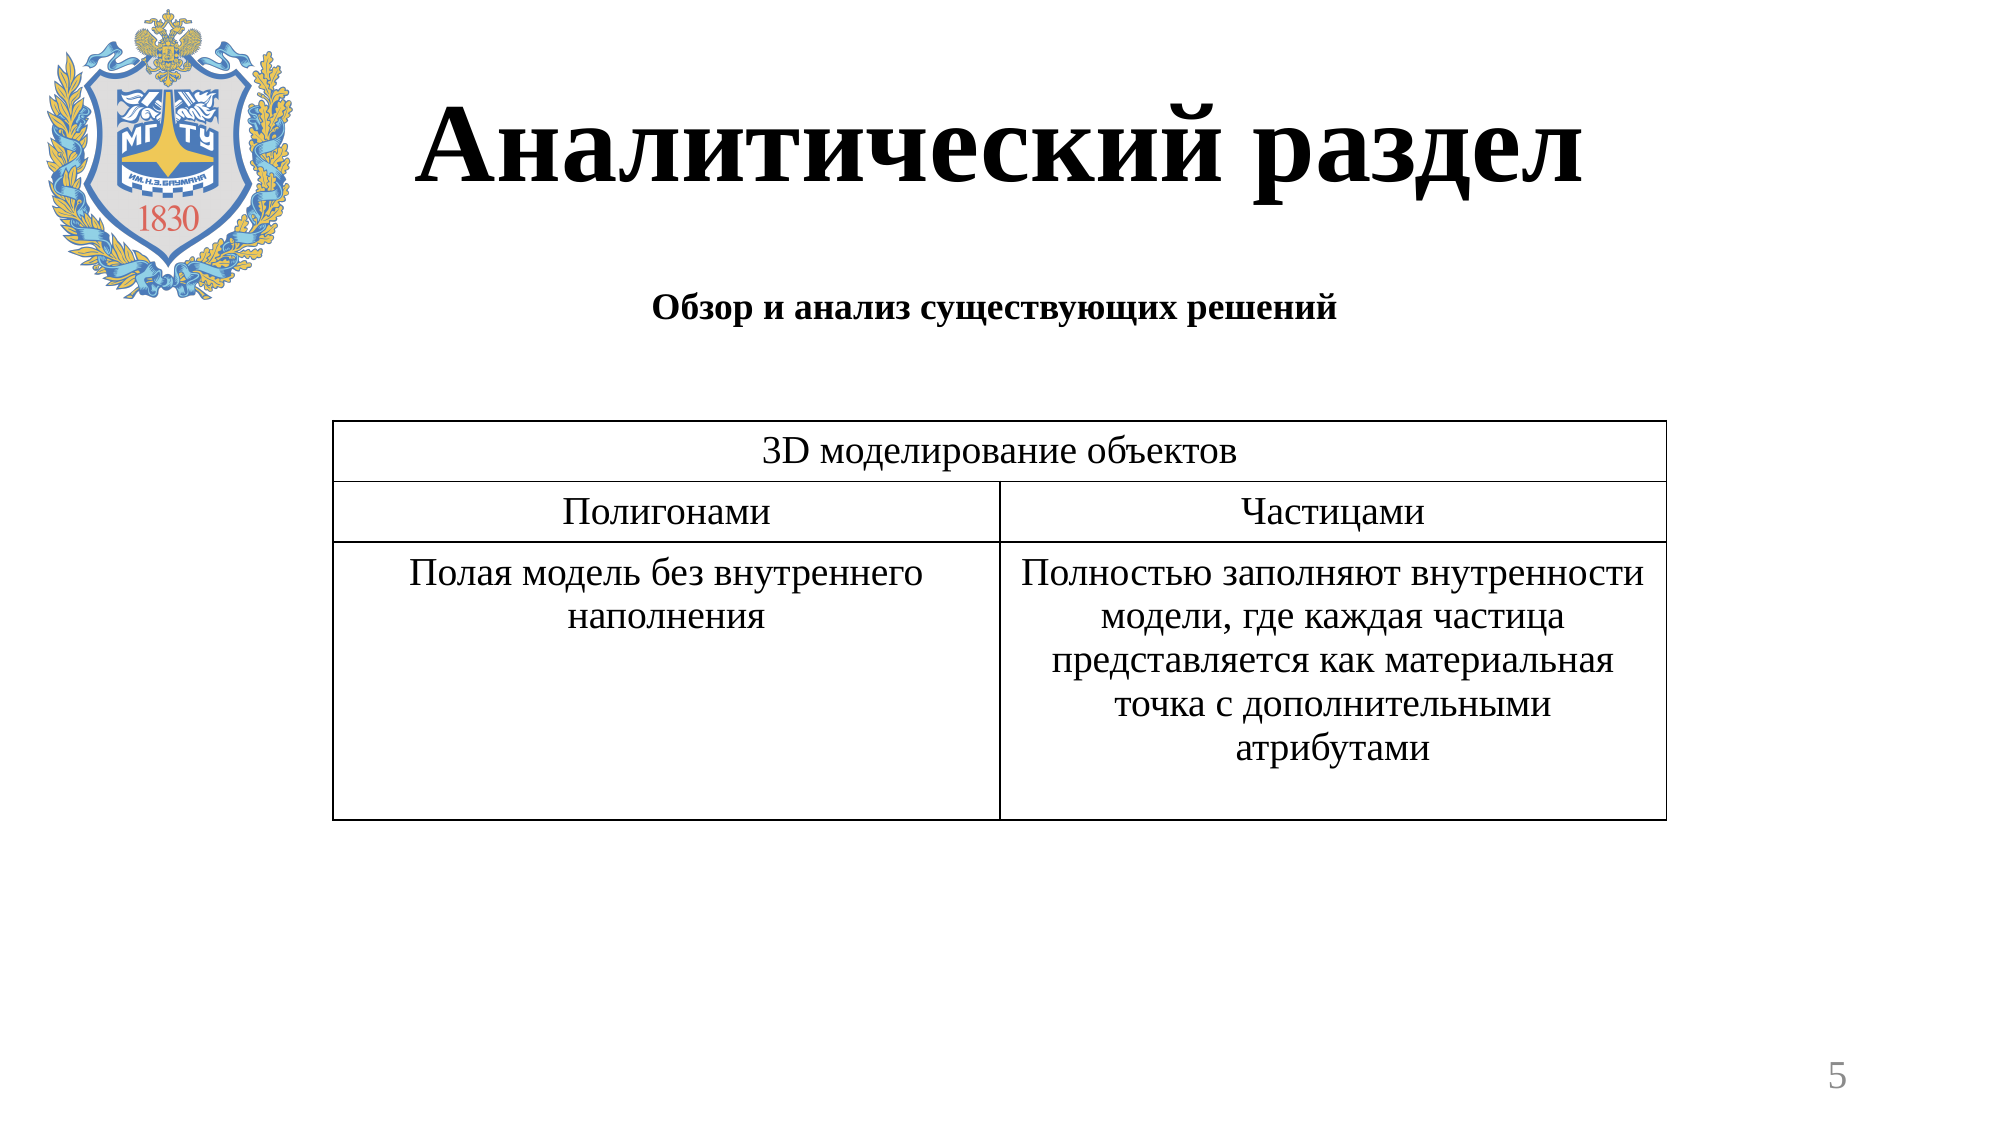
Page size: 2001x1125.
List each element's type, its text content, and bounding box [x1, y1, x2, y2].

picture [46, 9, 293, 300]
table_cell Полигонами [334, 482, 999, 541]
table_cell Частицами [1001, 482, 1666, 541]
text_box Обзор и анализ существующих решений [636, 279, 1364, 345]
table_cell Полностью заполняют внутренности модели, где каждая частица представляется как материальная точка с дополнительными атрибутами [1001, 543, 1666, 819]
text_box Аналитический раздел [386, 76, 1614, 232]
table_cell Полая модель без внутреннего наполнения [334, 543, 999, 819]
slide_number 5 [1412, 1042, 1863, 1103]
table_header 3D моделирование объектов [334, 422, 1666, 481]
